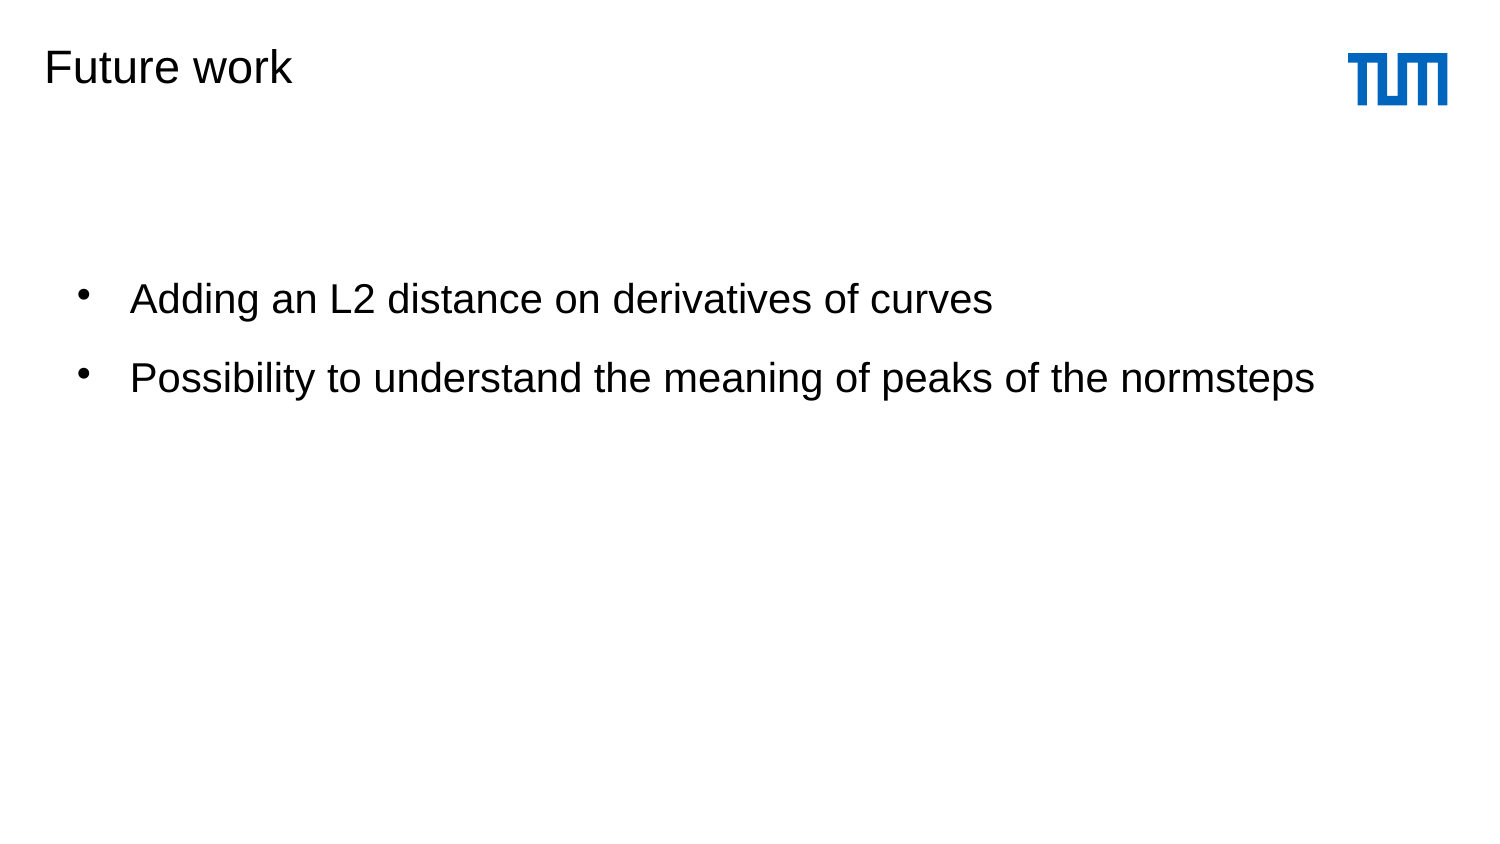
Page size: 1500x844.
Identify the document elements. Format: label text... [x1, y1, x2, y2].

text_box Future work [29, 29, 567, 107]
text_box Adding an L2 distance on derivatives of curves Possibility to understand the meaning of peaks of the normsteps [59, 271, 1455, 473]
